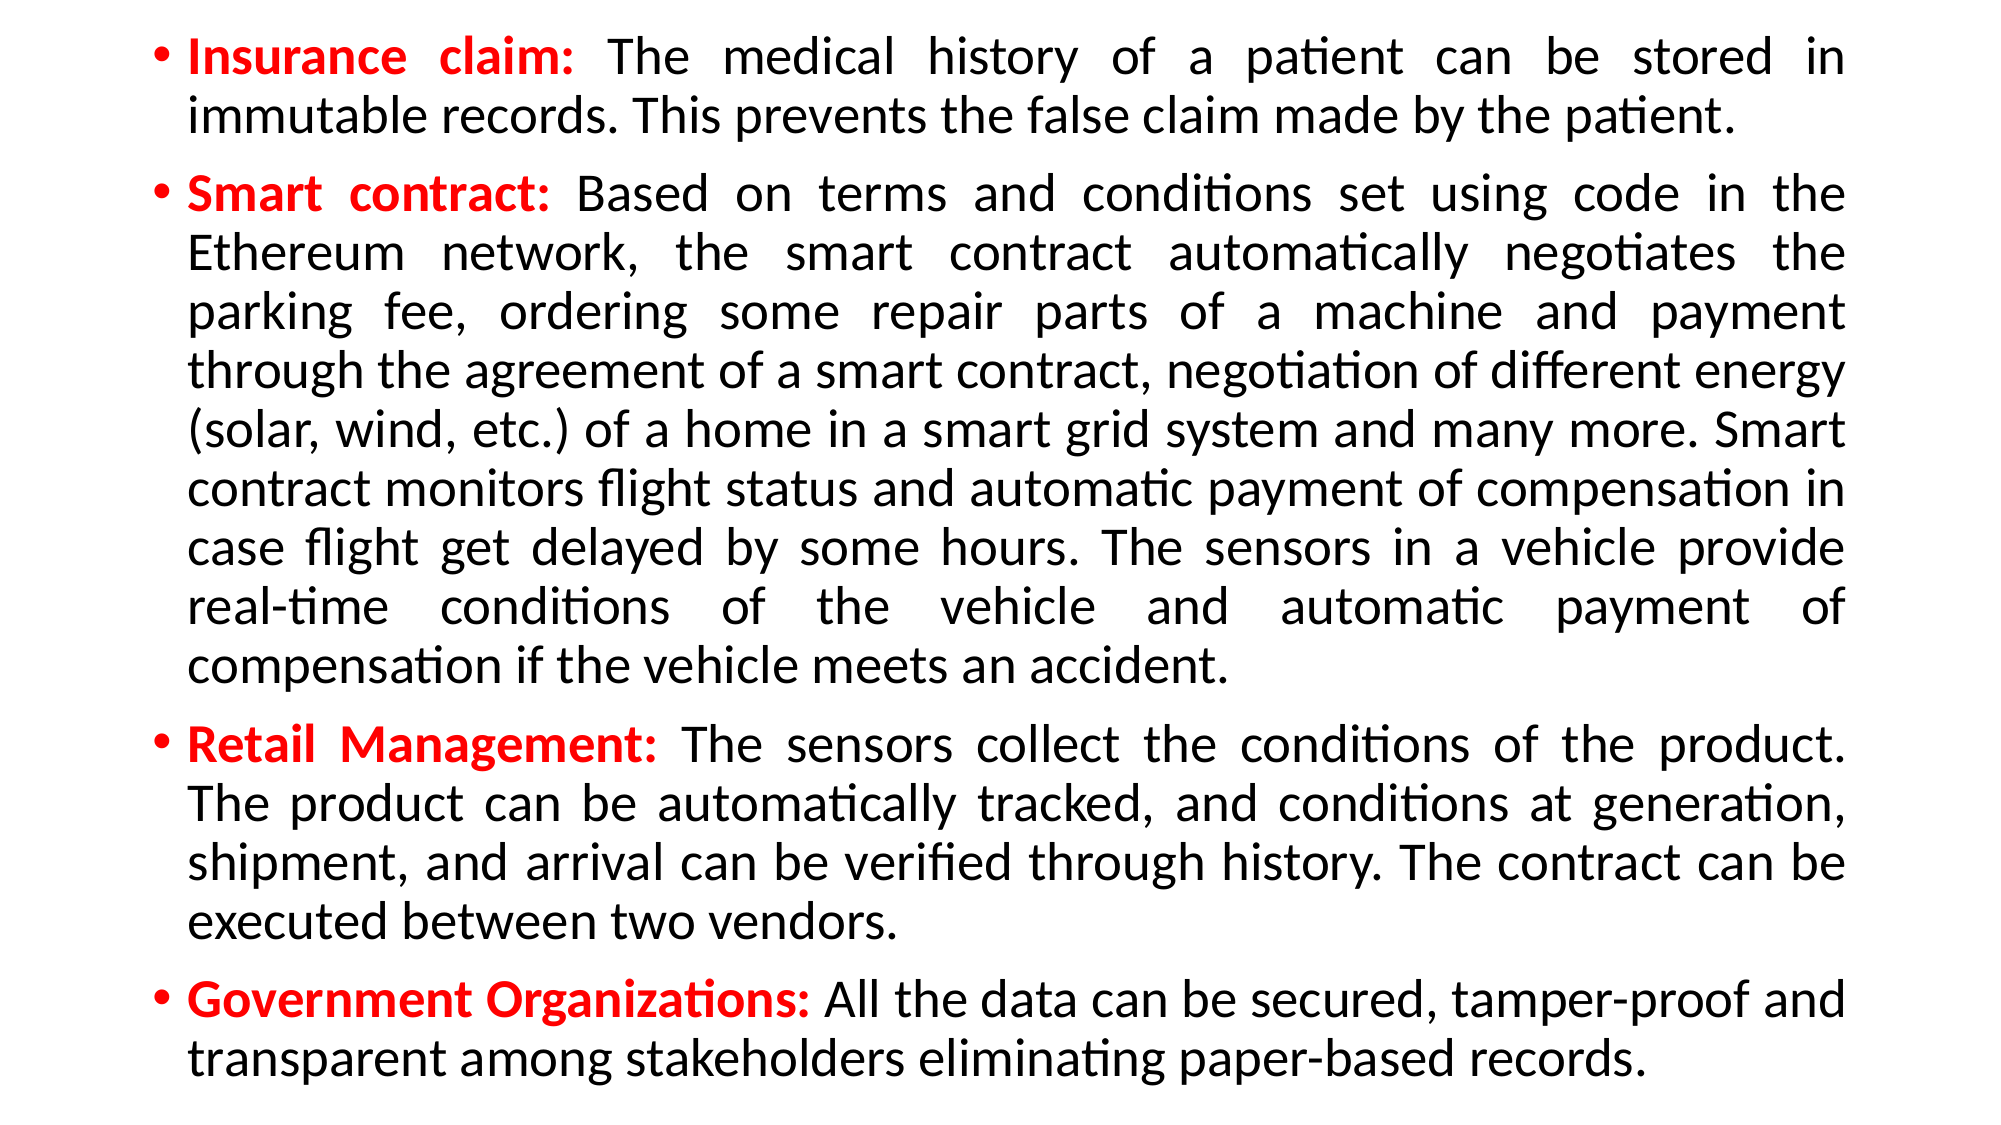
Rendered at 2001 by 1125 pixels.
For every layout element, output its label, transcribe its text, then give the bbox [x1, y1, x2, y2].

list Insurance claim: The medical history of a patient can be stored in immutable records. This prevents the false claim made by the patient. Smart contract: Based on terms and conditions set using code in the Ethereum network, the smart contract automatically negotiates the parking fee, ordering some repair parts of a machine and payment through the agreement of a smart contract, negotiation of different energy (solar, wind, etc.) of a home in a smart grid system and many more. Smart contract monitors flight status and automatic payment of compensation in case flight get delayed by some hours. The sensors in a vehicle provide real-time conditions of the vehicle and automatic payment of compensation if the vehicle meets an accident. Retail Management: The sensors collect the conditions of the product. The product can be automatically tracked, and conditions at generation, shipment, and arrival can be verified through history. The contract can be executed between two vendors. Government Organizations: All the data can be secured, tamper-proof and transparent among stakeholders eliminating paper-based records. [137, 19, 1863, 1110]
